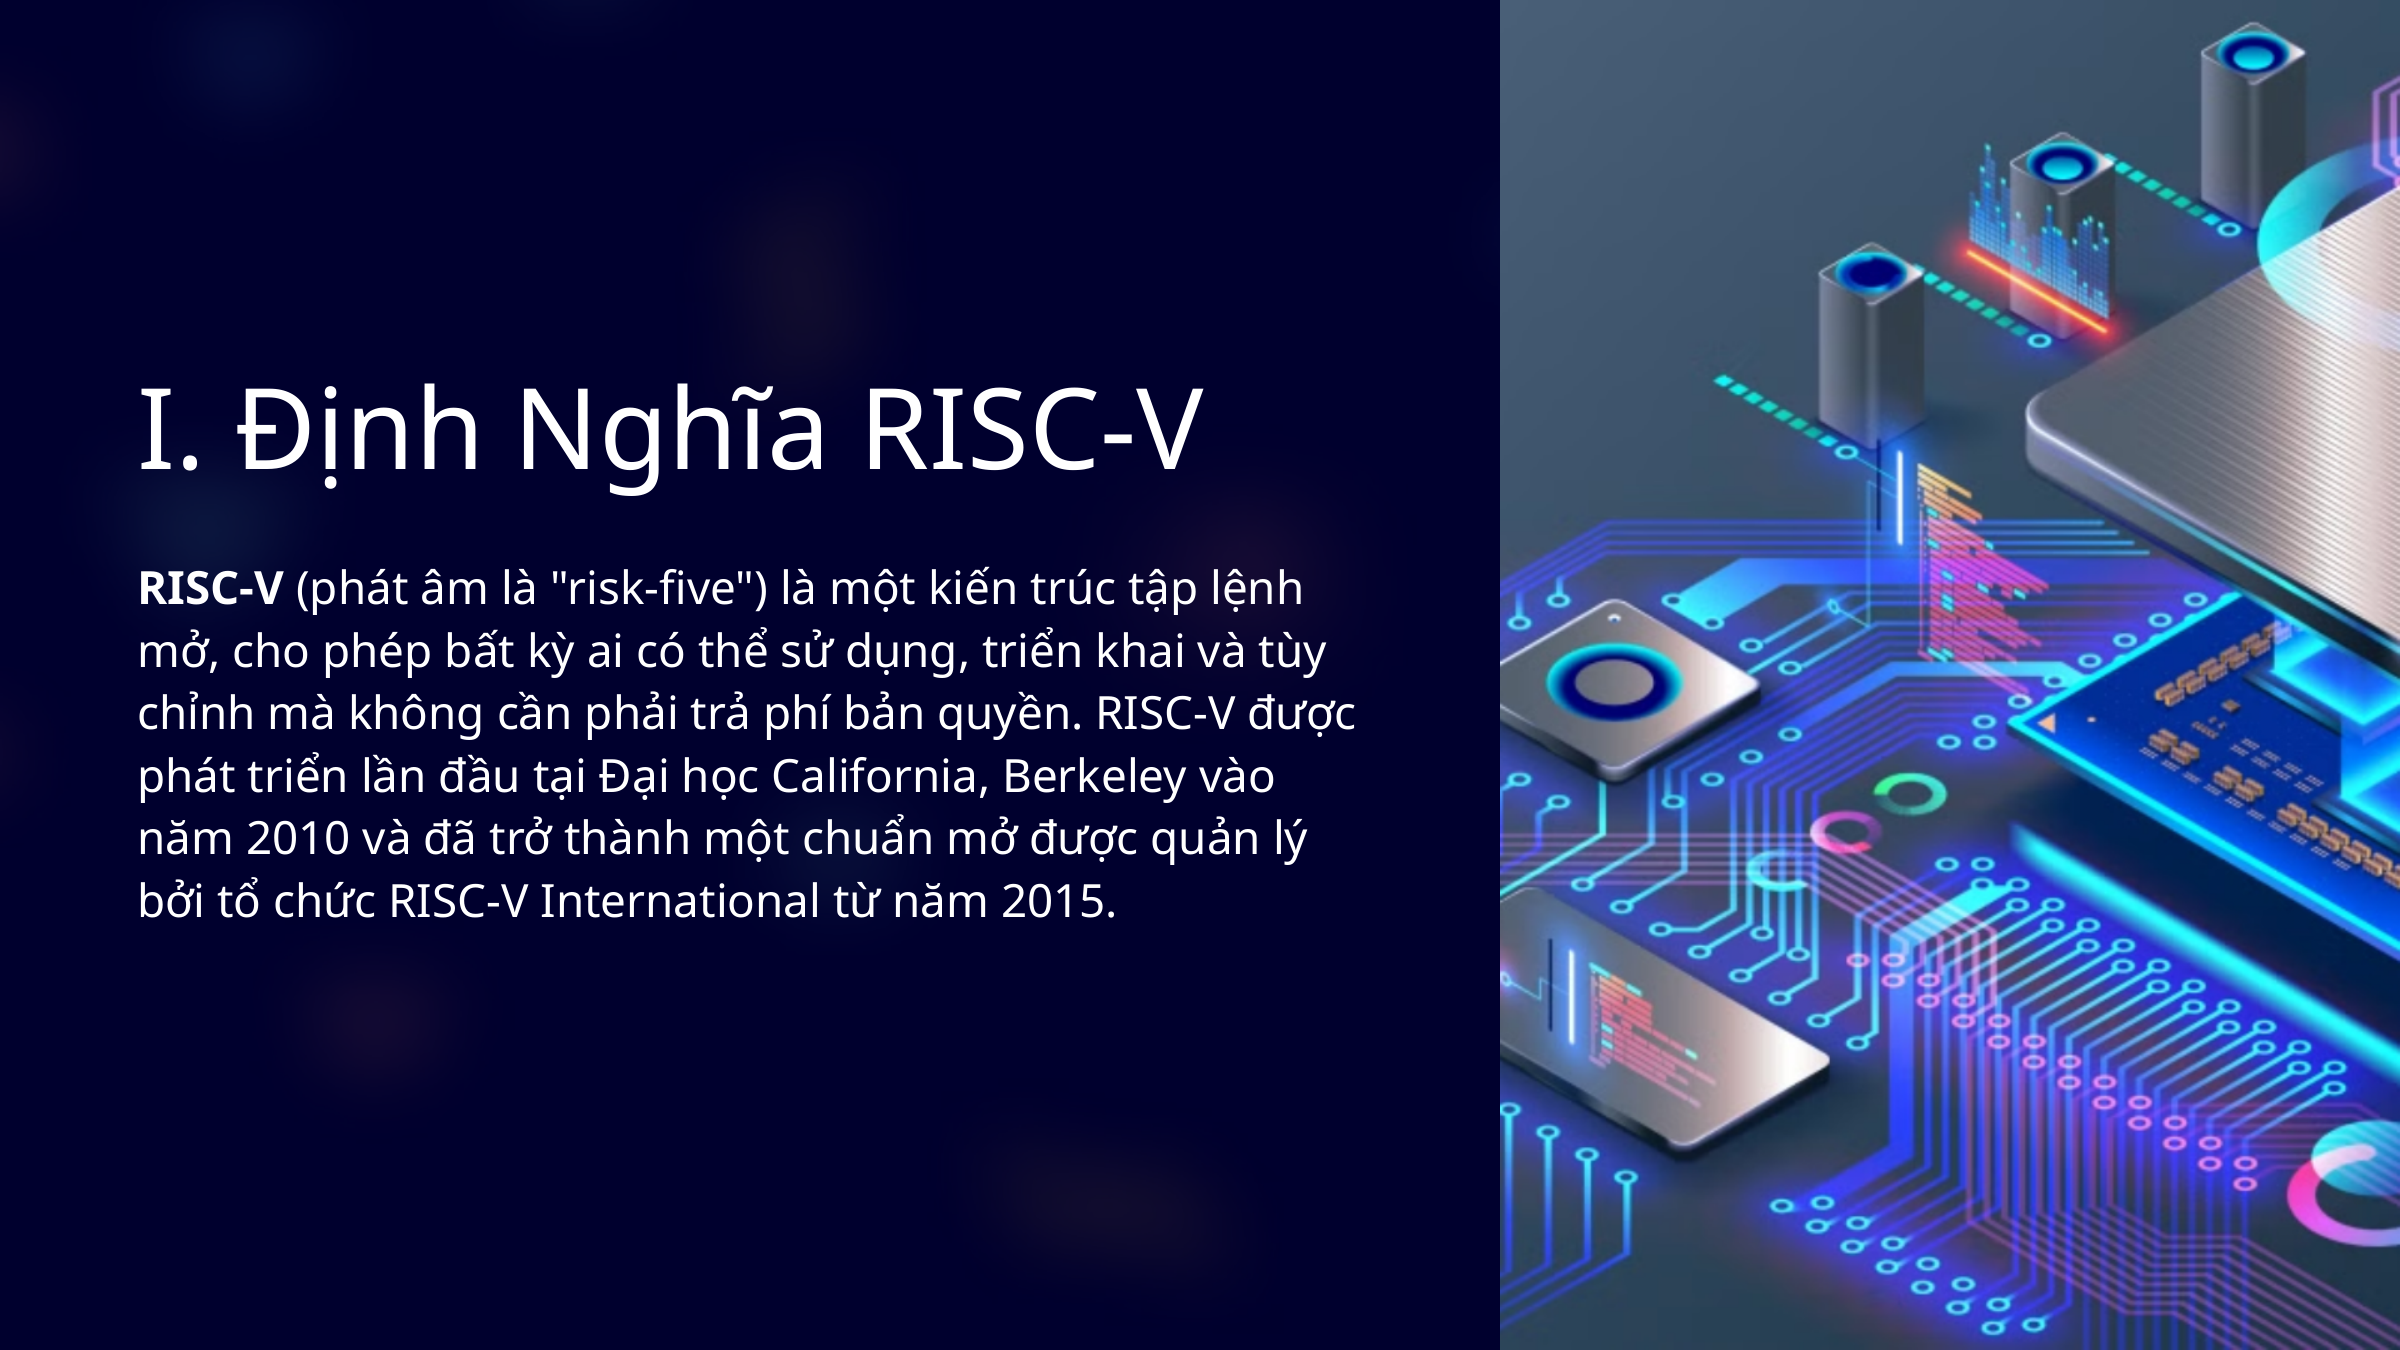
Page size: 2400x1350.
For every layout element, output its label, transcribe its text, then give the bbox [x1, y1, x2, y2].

text_box I. Định Nghĩa RISC-V [137, 377, 1062, 493]
picture [1499, 0, 2400, 1350]
text_box RISC-V (phát âm là "risk-five") là một kiến trúc tập lệnh mở, cho phép bất kỳ ai có thể sử dụng, triển khai và tùy chỉnh mà không cần phải trả phí bản quyền. RISC-V được phát triển lần đầu tại Đại học California, Berkeley vào năm 2010 và đã trở thành một chuẩn mở được quản lý bởi tổ chức RISC-V International từ năm 2015. [137, 551, 1363, 866]
text_box [137, 909, 1363, 973]
